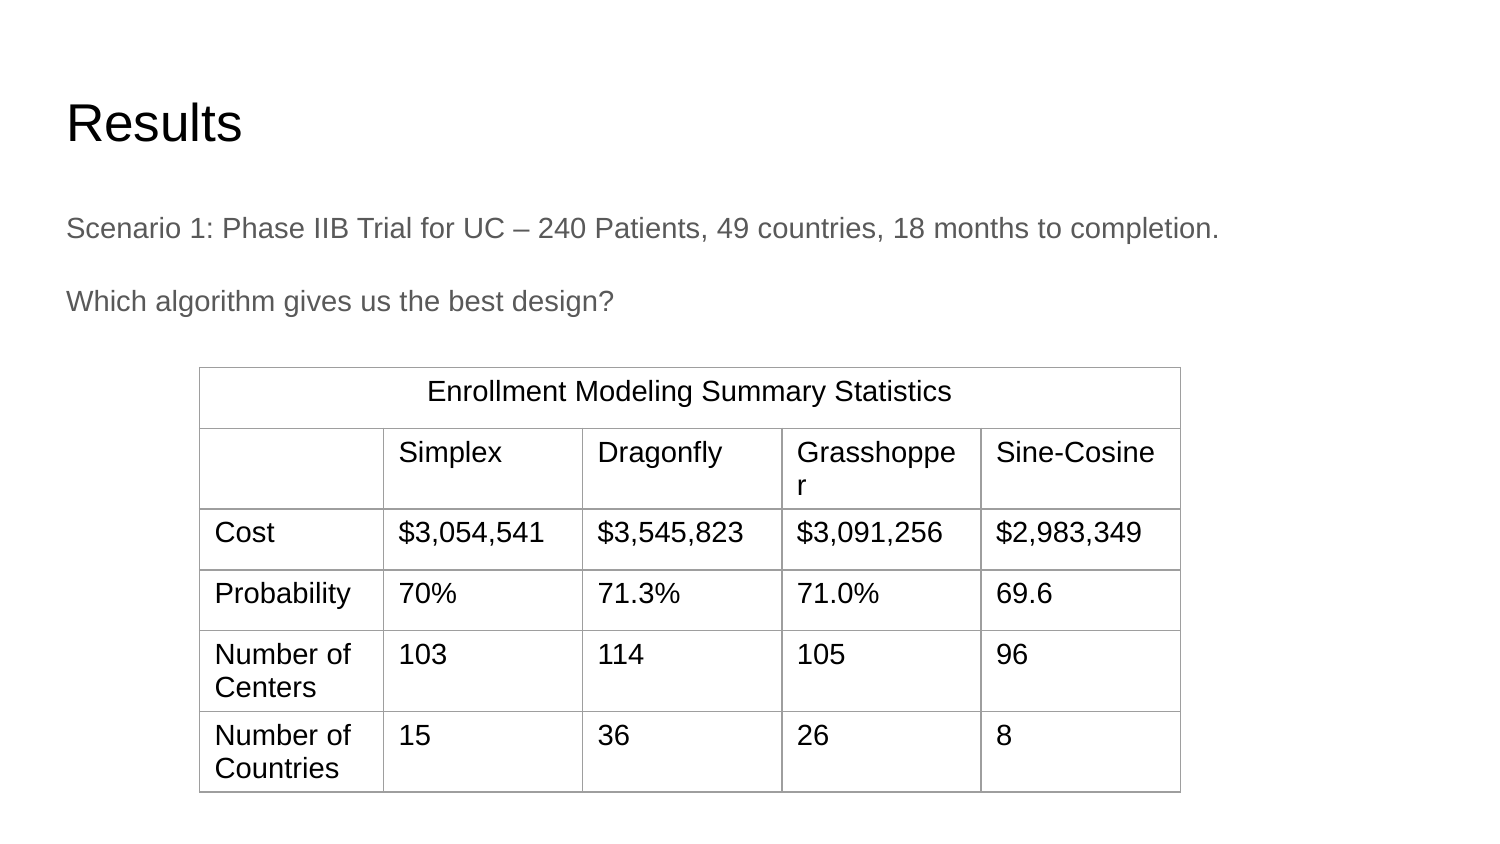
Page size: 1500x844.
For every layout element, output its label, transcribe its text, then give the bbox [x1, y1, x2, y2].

table_cell 71.0% [783, 571, 980, 630]
table_cell 26 [783, 712, 980, 791]
table_cell $3,545,823 [583, 510, 781, 569]
list Scenario 1: Phase IIB Trial for UC – 240 Patients, 49 countries, 18 months to completion. [51, 189, 1449, 261]
table_cell 70% [384, 571, 582, 630]
table_cell Sine-Cosine [982, 429, 1180, 508]
table_cell 114 [583, 631, 781, 711]
table_cell Simplex [384, 429, 582, 508]
table_cell 69.6 [982, 571, 1180, 630]
table_cell 36 [583, 712, 781, 791]
table_cell Probability [200, 571, 383, 630]
table_cell Grasshopper [783, 429, 980, 508]
table_header Enrollment Modeling Summary Statistics [200, 368, 1180, 428]
table_cell [200, 429, 383, 508]
table_cell Dragonfly [583, 429, 781, 508]
table_cell 96 [982, 631, 1180, 711]
table_cell 71.3% [583, 571, 781, 630]
text_box Which algorithm gives us the best design? [51, 261, 1449, 346]
table_cell 15 [384, 712, 582, 791]
table_cell Number of Centers [200, 631, 383, 711]
table_cell 8 [982, 712, 1180, 791]
table_cell 105 [783, 631, 980, 711]
table_cell 103 [384, 631, 582, 711]
title Results [51, 72, 1449, 167]
table_cell Number of Countries [200, 712, 383, 791]
table_cell Cost [200, 510, 383, 569]
table_cell $3,054,541 [384, 510, 582, 569]
table_cell $3,091,256 [783, 510, 980, 569]
table_cell $2,983,349 [982, 510, 1180, 569]
